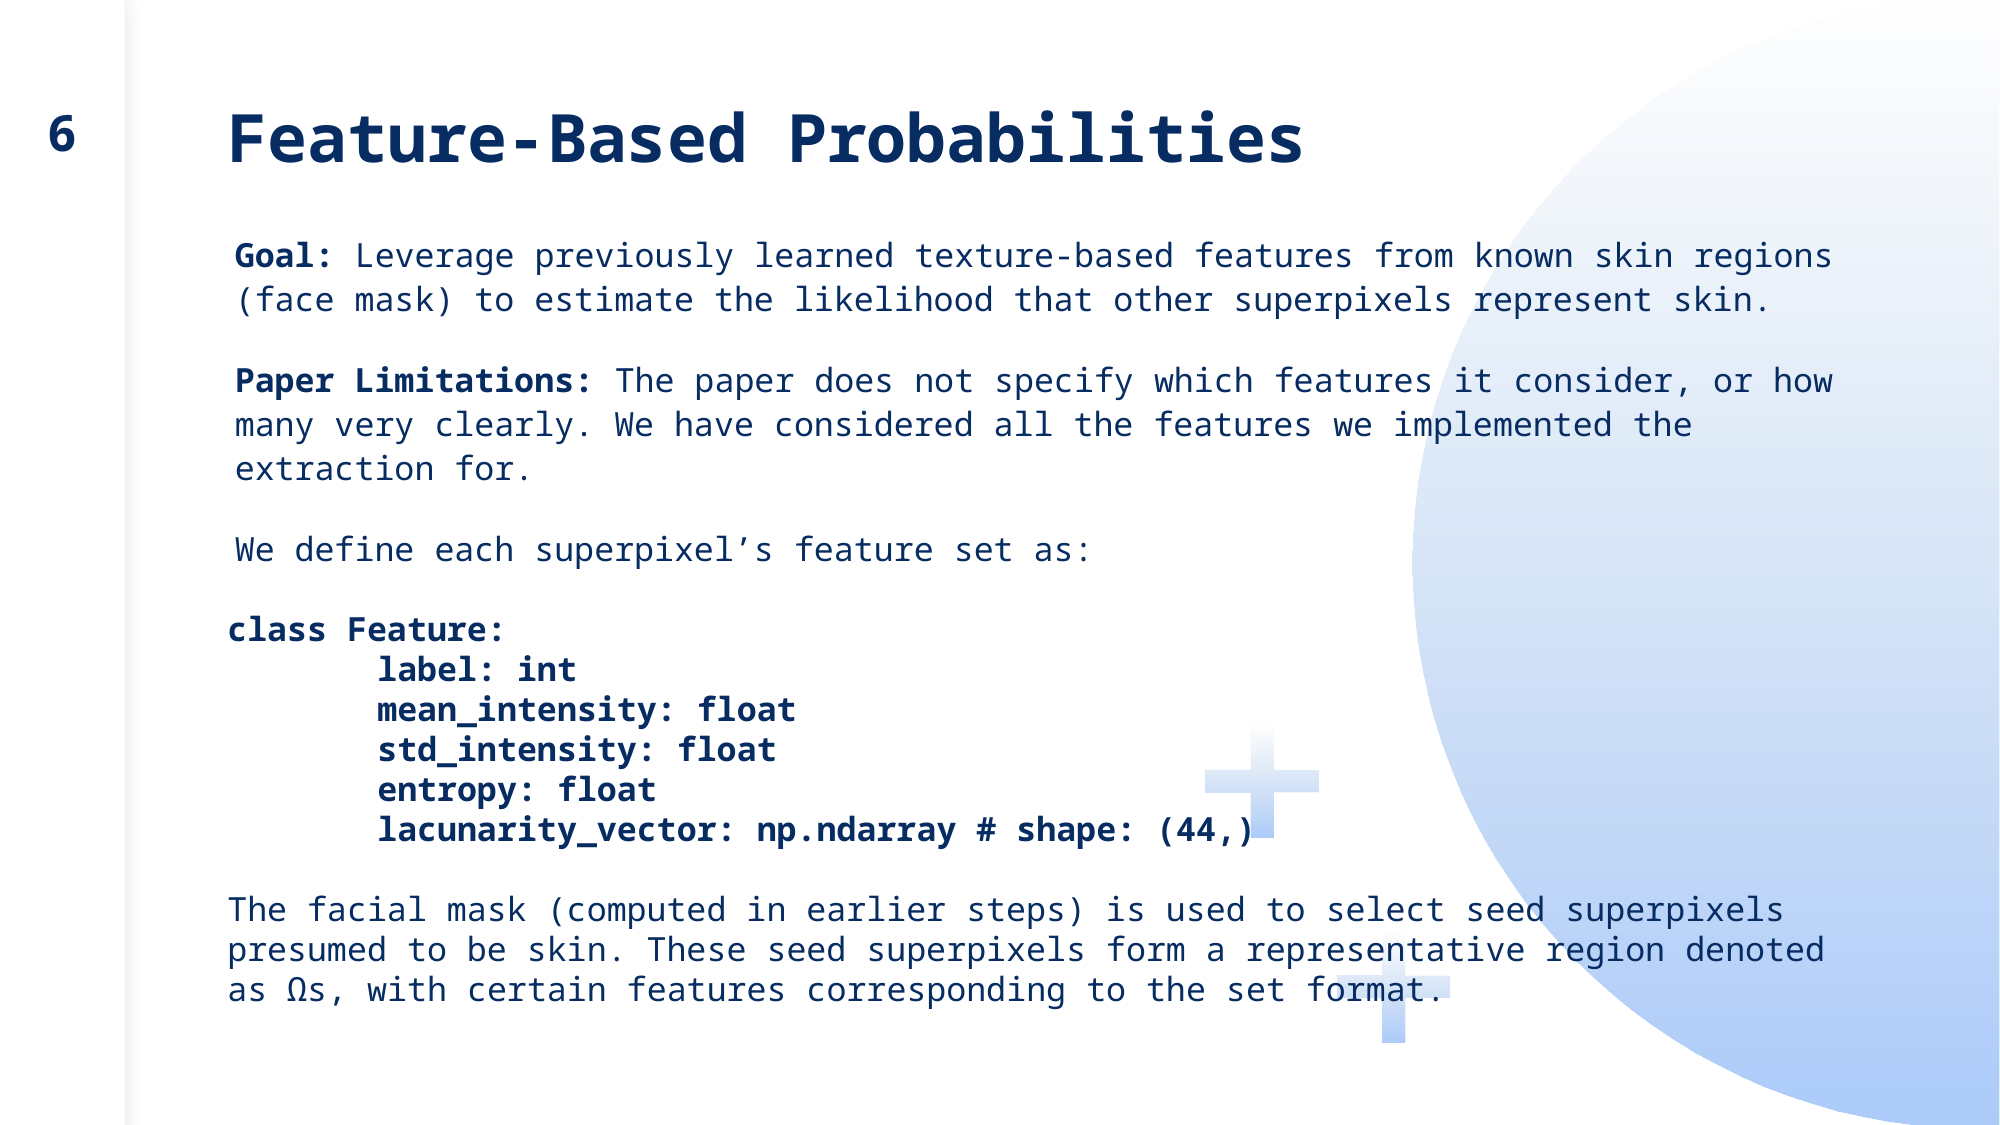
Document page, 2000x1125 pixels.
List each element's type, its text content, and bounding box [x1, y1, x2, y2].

title Feature-Based Probabilities [212, 104, 1625, 222]
slide_number 6 [0, 99, 125, 163]
list Goal: Leverage previously learned texture-based features from known skin regions (face mask) to estimate the likelihood that other superpixels represent skin. Paper Limitations: The paper does not specify which features it consider, or how many very clearly. We have considered all the features we implemented the extraction for. We define each superpixel’s feature set as: class Feature: label: int mean_intensity: float std_intensity: float entropy: float lacunarity_vector: np.ndarray # shape: (44,) The facial mask (computed in earlier steps) is used to select seed superpixels presumed to be skin. These seed superpixels form a representative region denoted as Ωs​, with certain features corresponding to the set format. [212, 222, 1888, 998]
